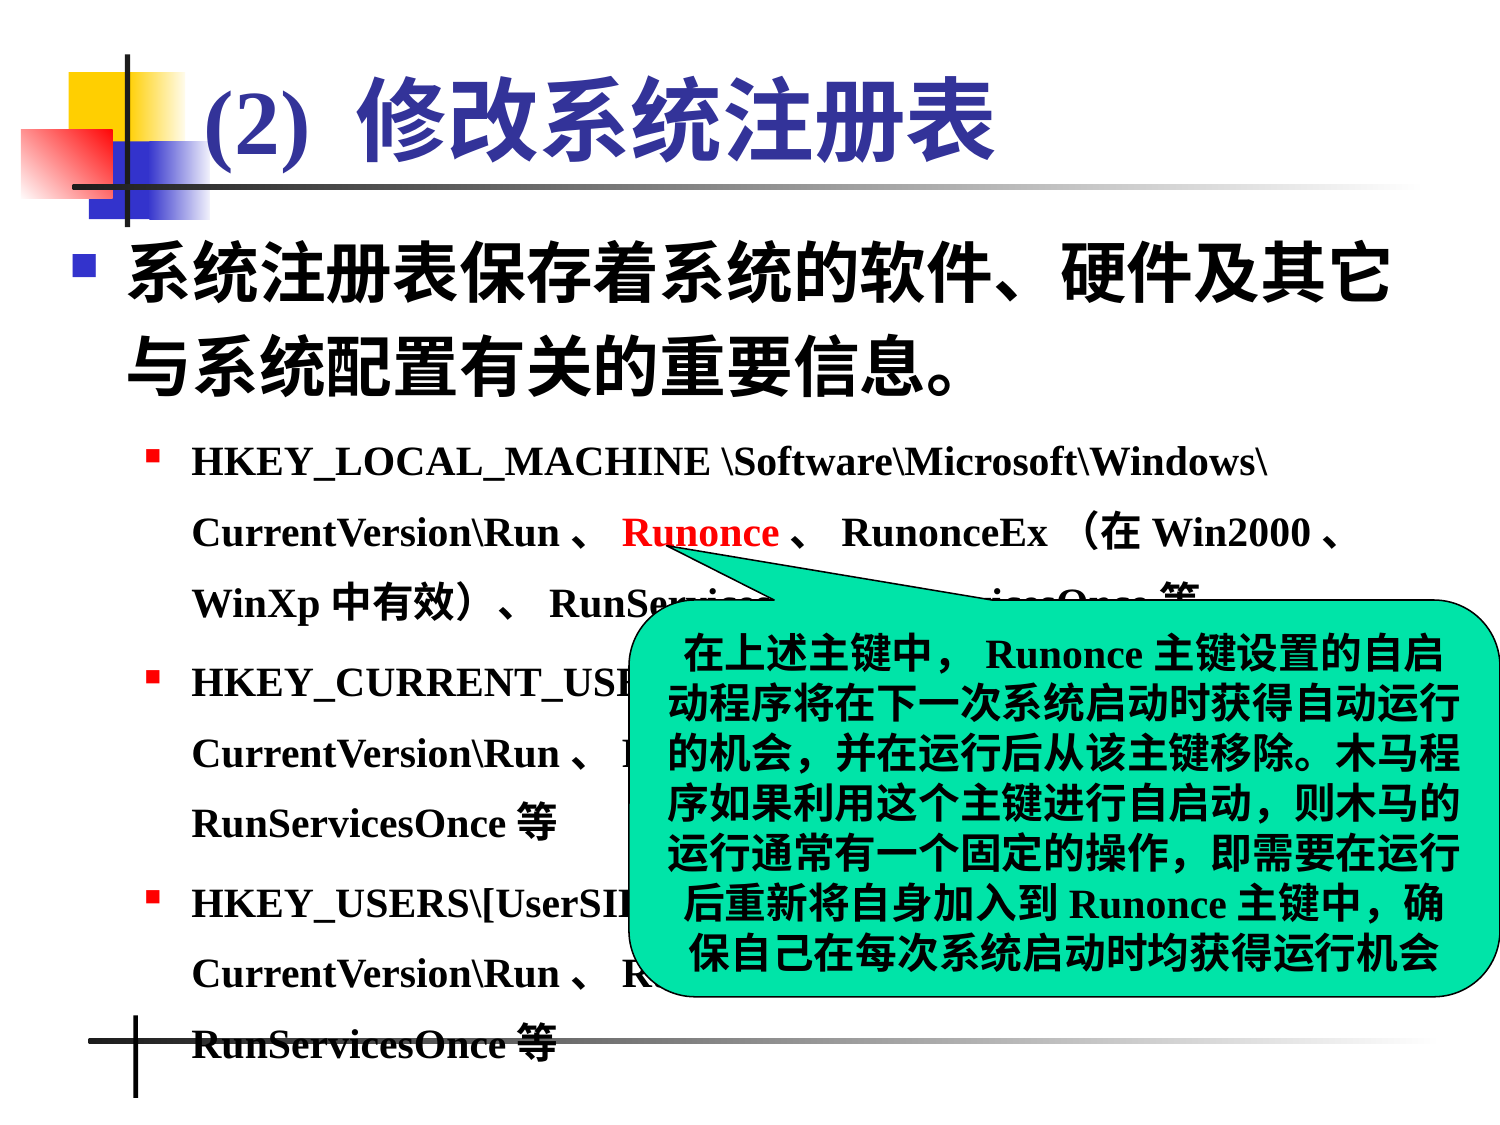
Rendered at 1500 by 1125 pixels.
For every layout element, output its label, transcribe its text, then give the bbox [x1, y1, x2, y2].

title (2) 修改系统注册表 [188, 23, 1468, 181]
list 系统注册表保存着系统的软件、硬件及其它与系统配置有关的重要信息。 HKEY_LOCAL_MACHINE \Software\Microsoft\Windows\ CurrentVersion\Run、Runonce、RunonceEx（在Win2000、WinXp中有效）、RunServices、RunServicesOnce等 HKEY_CURRENT_USER\Software\Microsoft\Windows\CurrentVersion\Run、Runonce、RunonceEx、RunServices、RunServicesOnce等 HKEY_USERS\[UserSID]\Software\Microsoft\Windows\CurrentVersion\Run、Runonce、RunonceEx、RunServices、RunServicesOnce等 [54, 209, 1411, 1042]
text_box 在上述主键中，Runonce主键设置的自启动程序将在下一次系统启动时获得自动运行的机会，并在运行后从该主键移除。木马程序如果利用这个主键进行自启动，则木马的运行通常有一个固定的操作，即需要在运行后重新将自身加入到Runonce主键中，确保自己在每次系统启动时均获得运行机会 [628, 545, 1500, 997]
